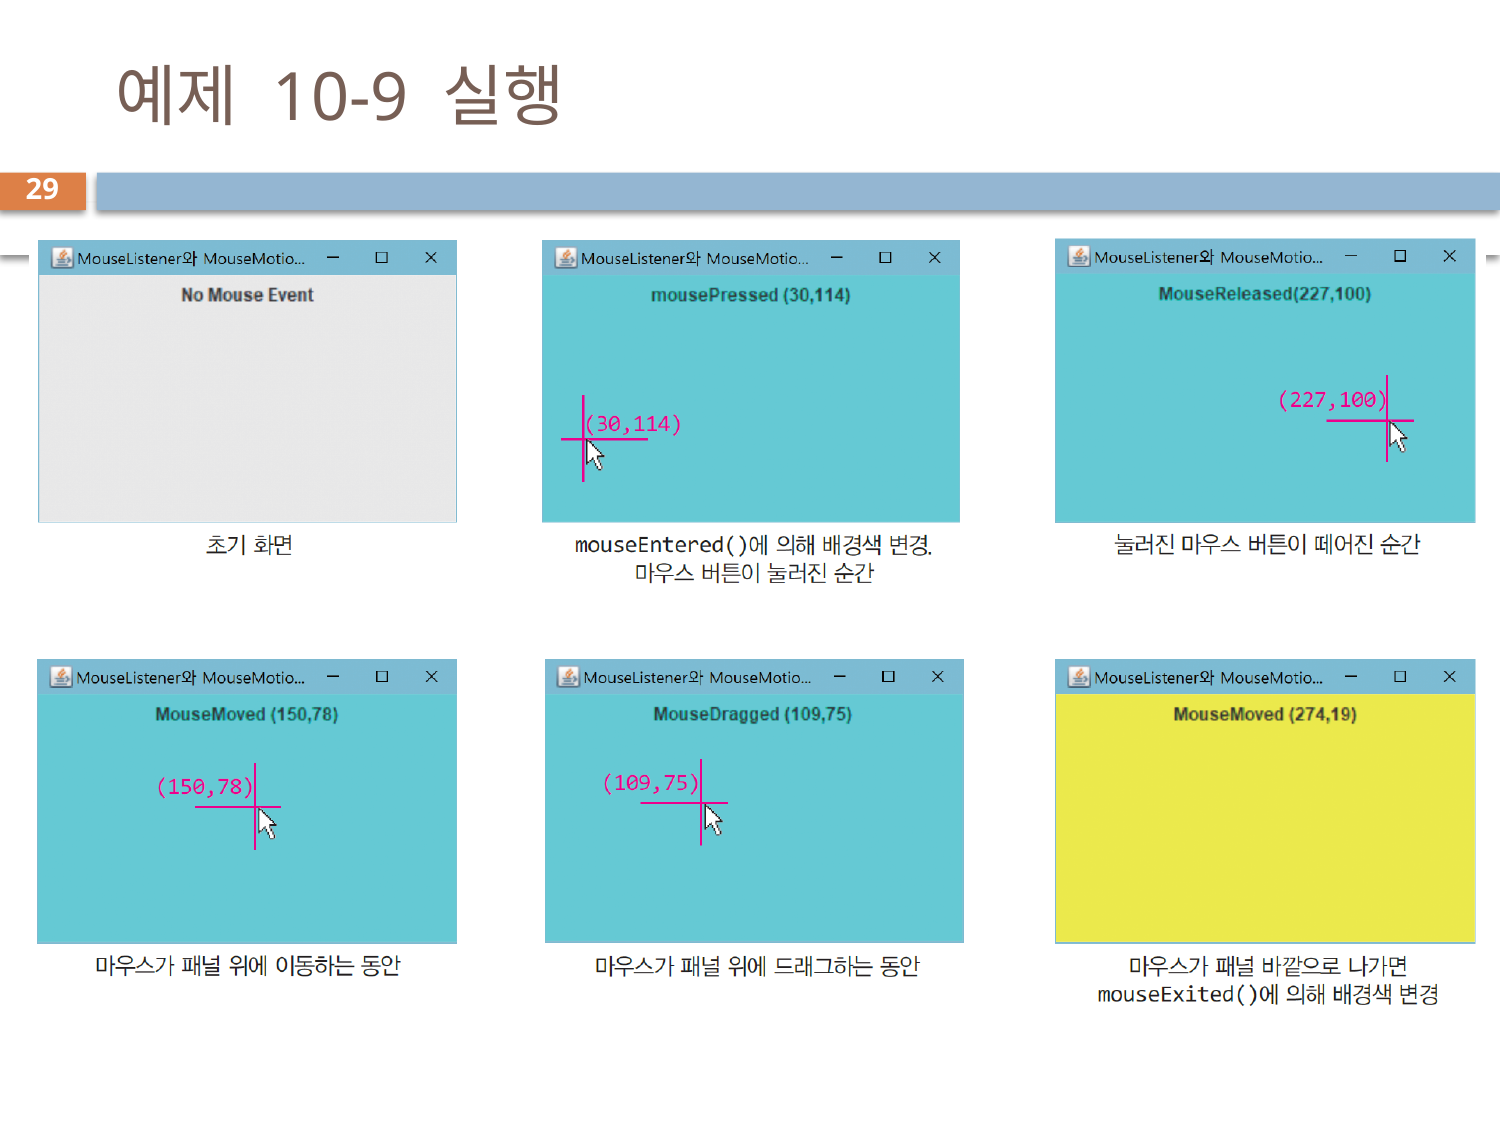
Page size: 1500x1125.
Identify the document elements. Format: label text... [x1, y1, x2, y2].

slide_number 29 [0, 170, 87, 211]
title 예제 10-9 실행 [100, 37, 1438, 149]
picture [29, 231, 1486, 1012]
